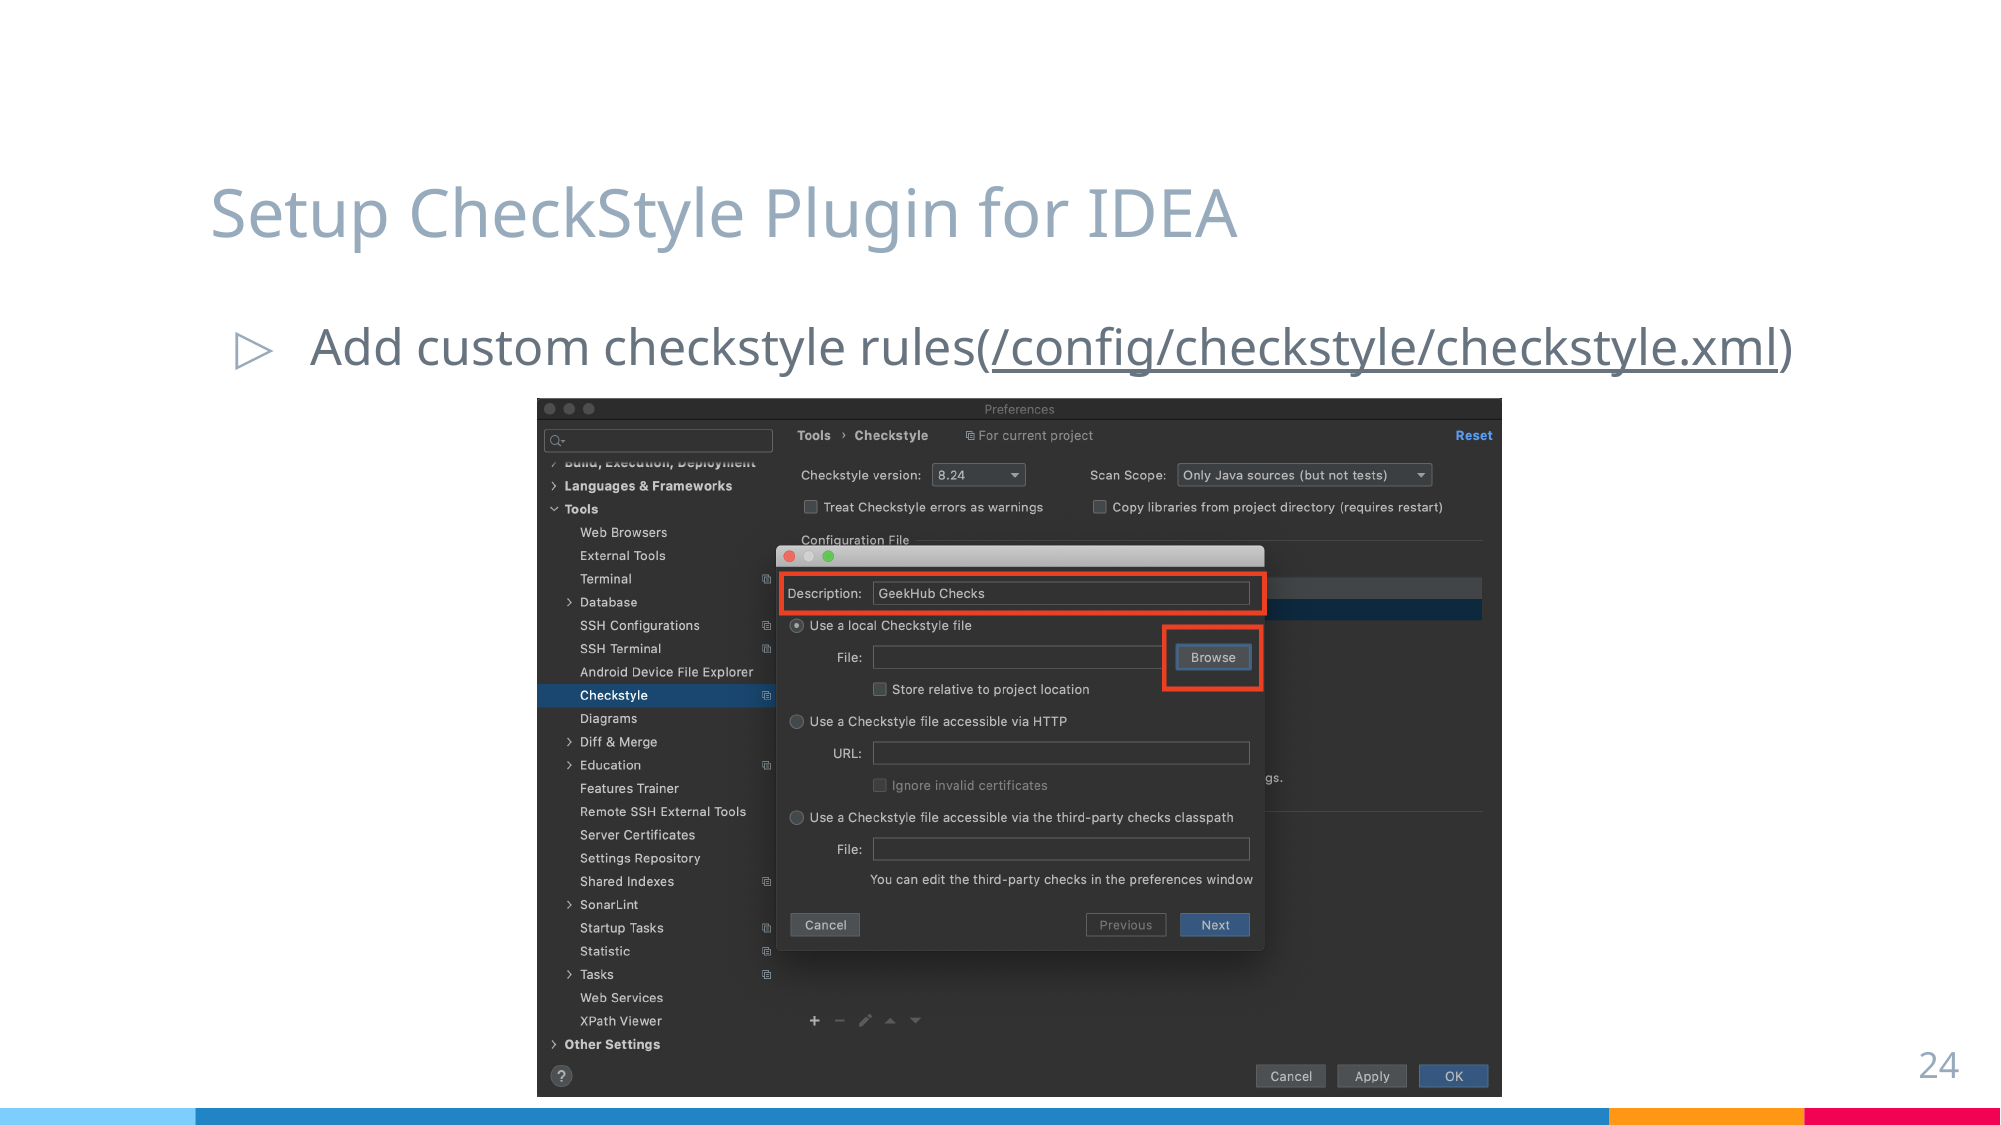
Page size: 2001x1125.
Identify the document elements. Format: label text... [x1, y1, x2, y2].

picture [537, 397, 1502, 1097]
slide_number 24 [1854, 1027, 1975, 1096]
list Add custom checkstyle rules(/config/checkstyle/checkstyle.xml) [195, 300, 1868, 1078]
title Setup CheckStyle Plugin for IDEA [195, 78, 1609, 266]
